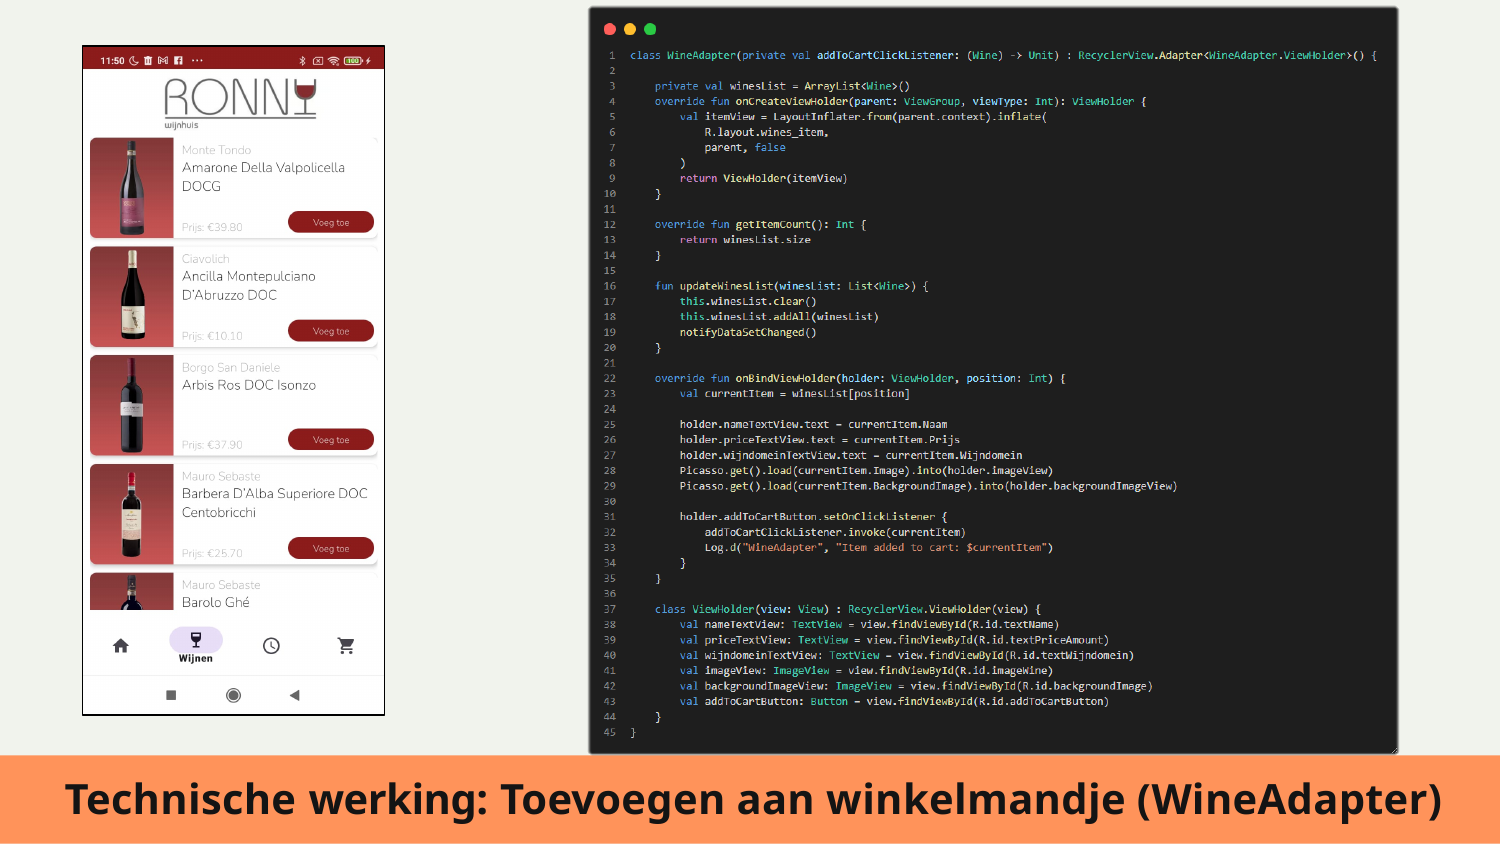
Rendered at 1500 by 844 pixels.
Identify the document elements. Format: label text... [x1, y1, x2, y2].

picture [83, 46, 384, 715]
text_box Technische werking: Toevoegen aan winkelmandje (WineAdapter) [62, 770, 1500, 823]
picture [562, 0, 1426, 758]
